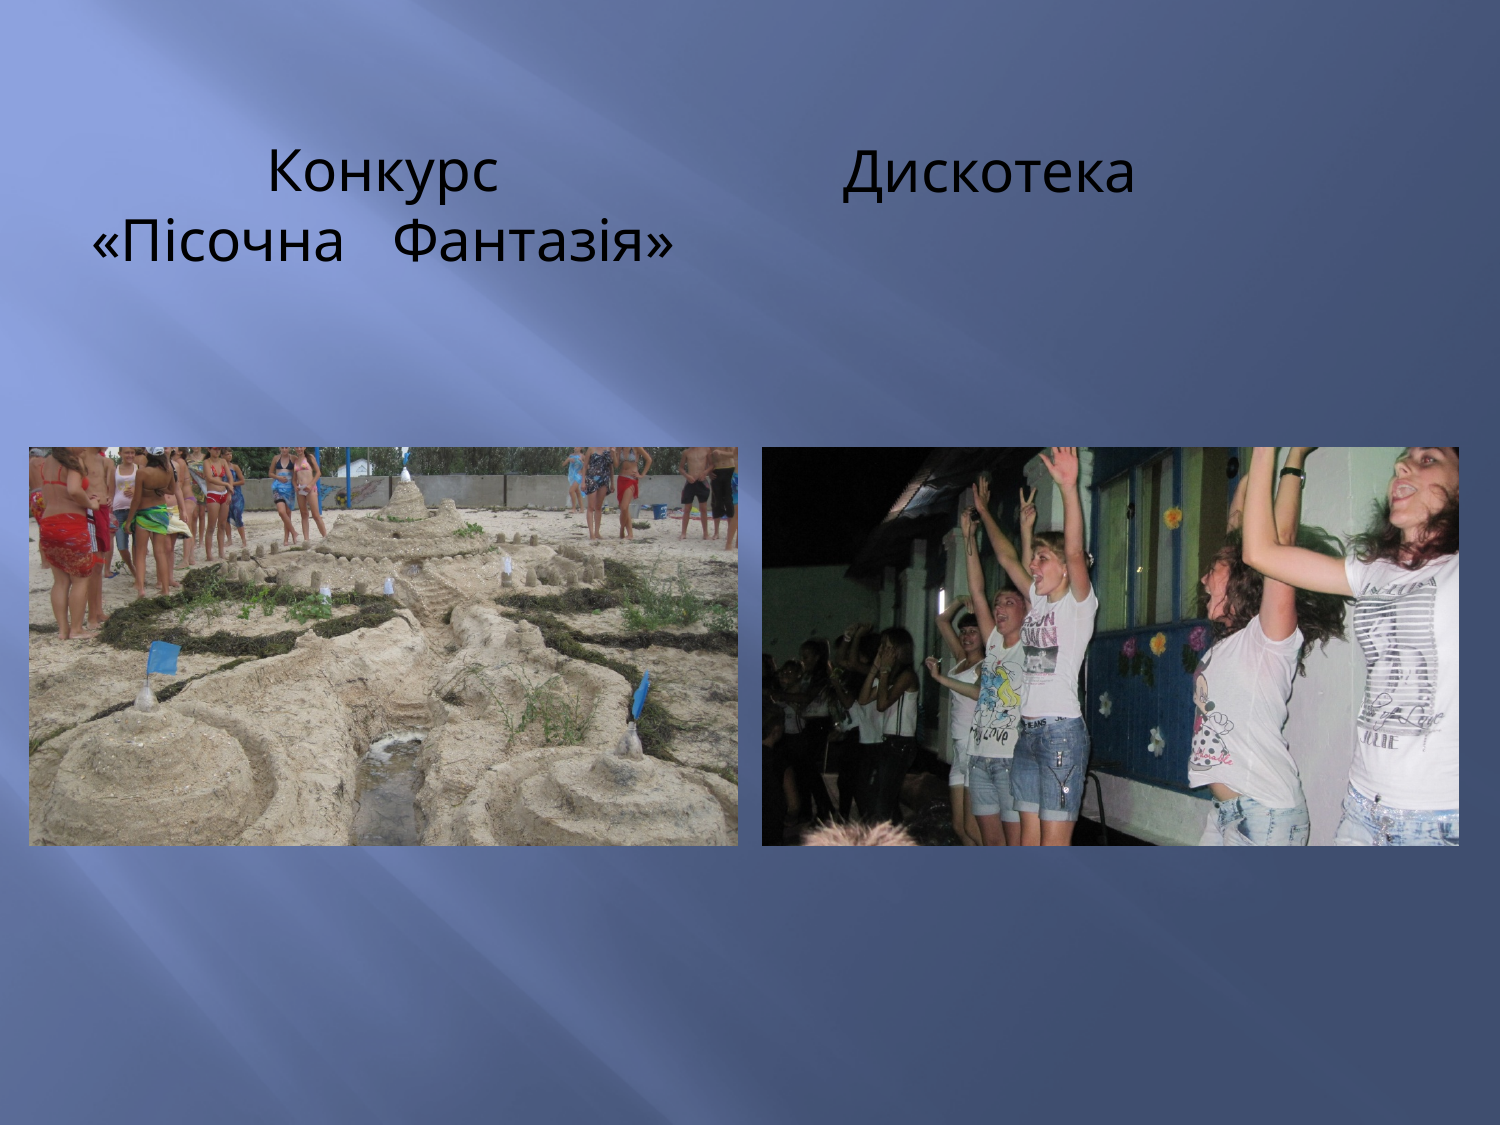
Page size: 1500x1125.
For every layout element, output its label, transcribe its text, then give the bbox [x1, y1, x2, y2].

text_box Дискотека [785, 101, 1282, 217]
title Конкурс «Пісочна Фантазія» [75, 45, 691, 362]
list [762, 447, 1459, 847]
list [29, 447, 738, 847]
